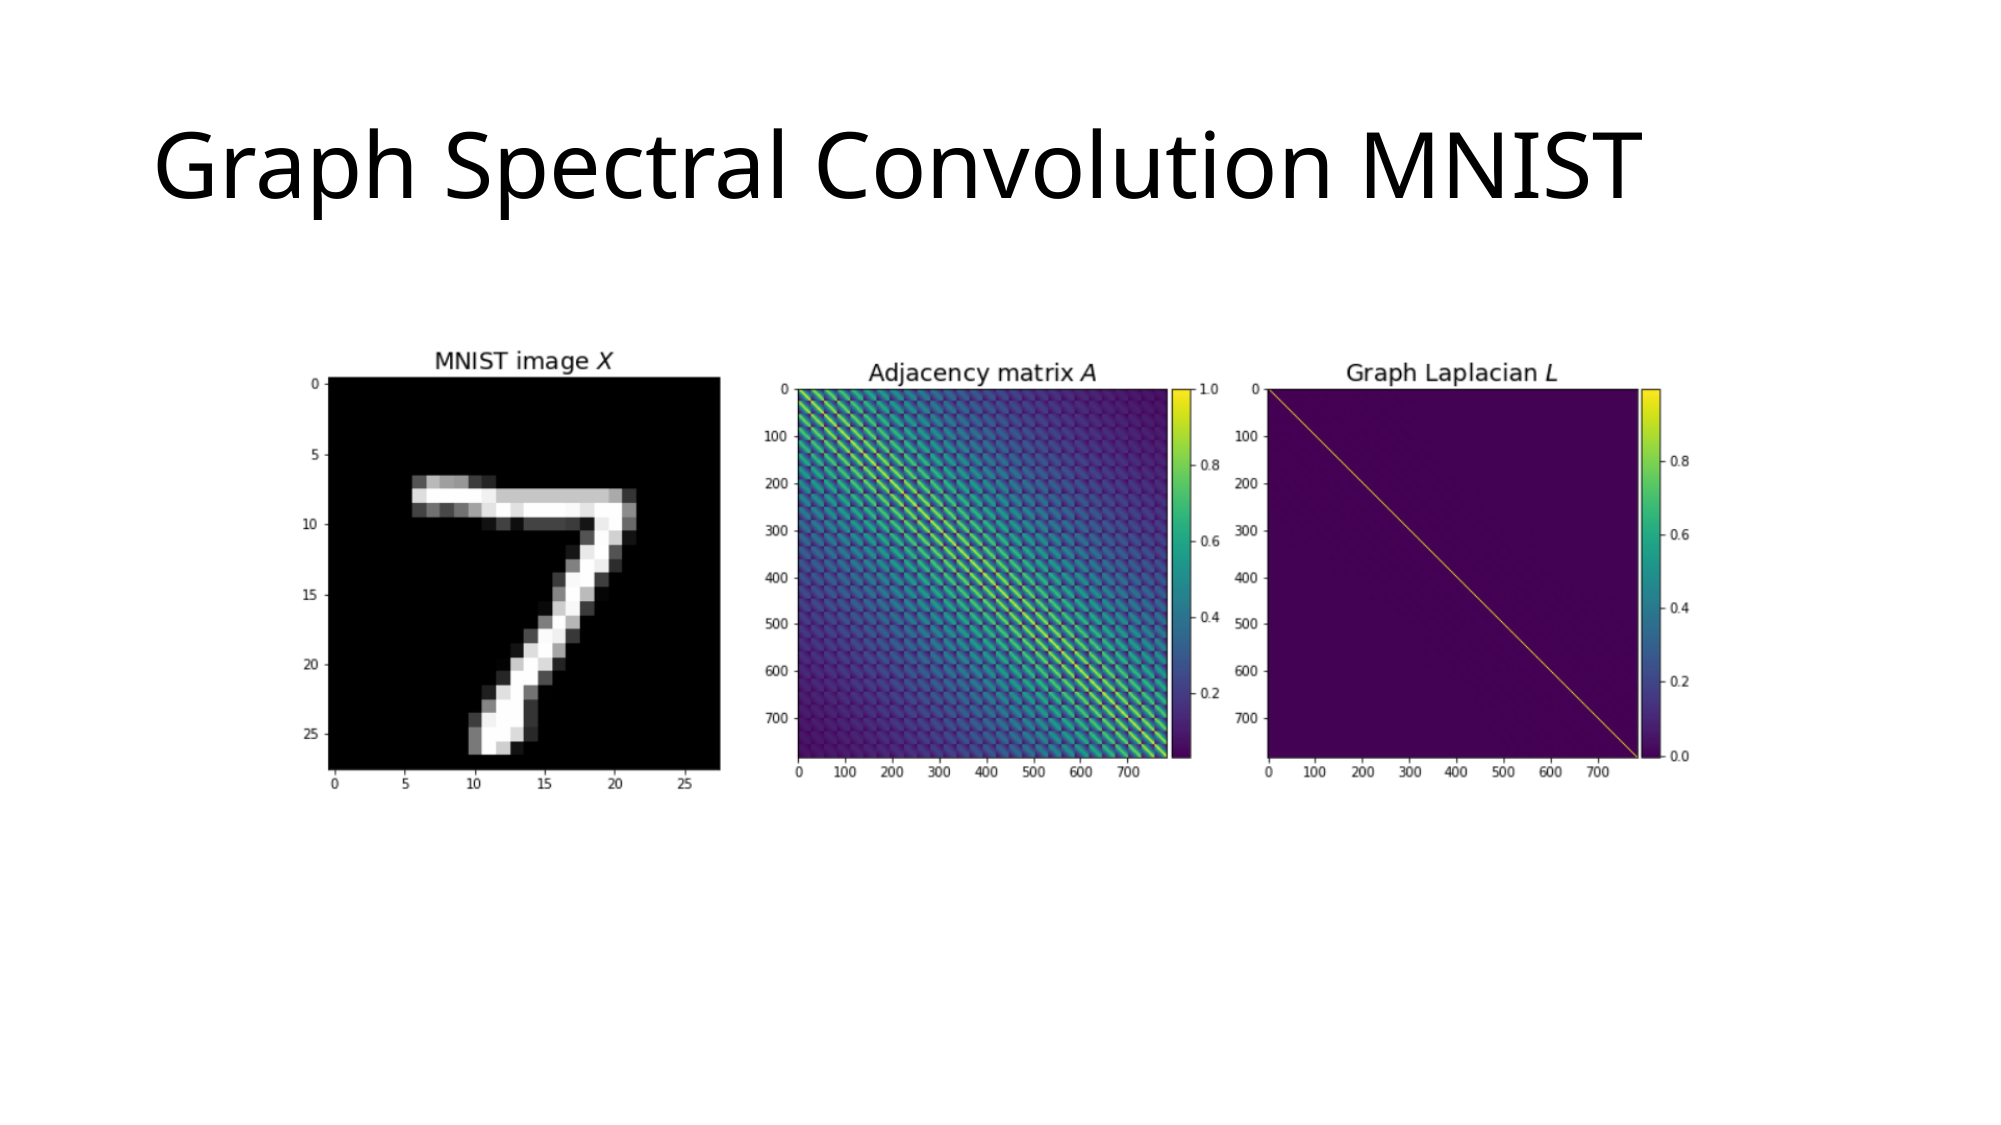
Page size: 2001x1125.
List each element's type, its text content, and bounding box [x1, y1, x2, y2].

title Graph Spectral Convolution MNIST [137, 59, 1863, 278]
picture [274, 315, 1725, 810]
